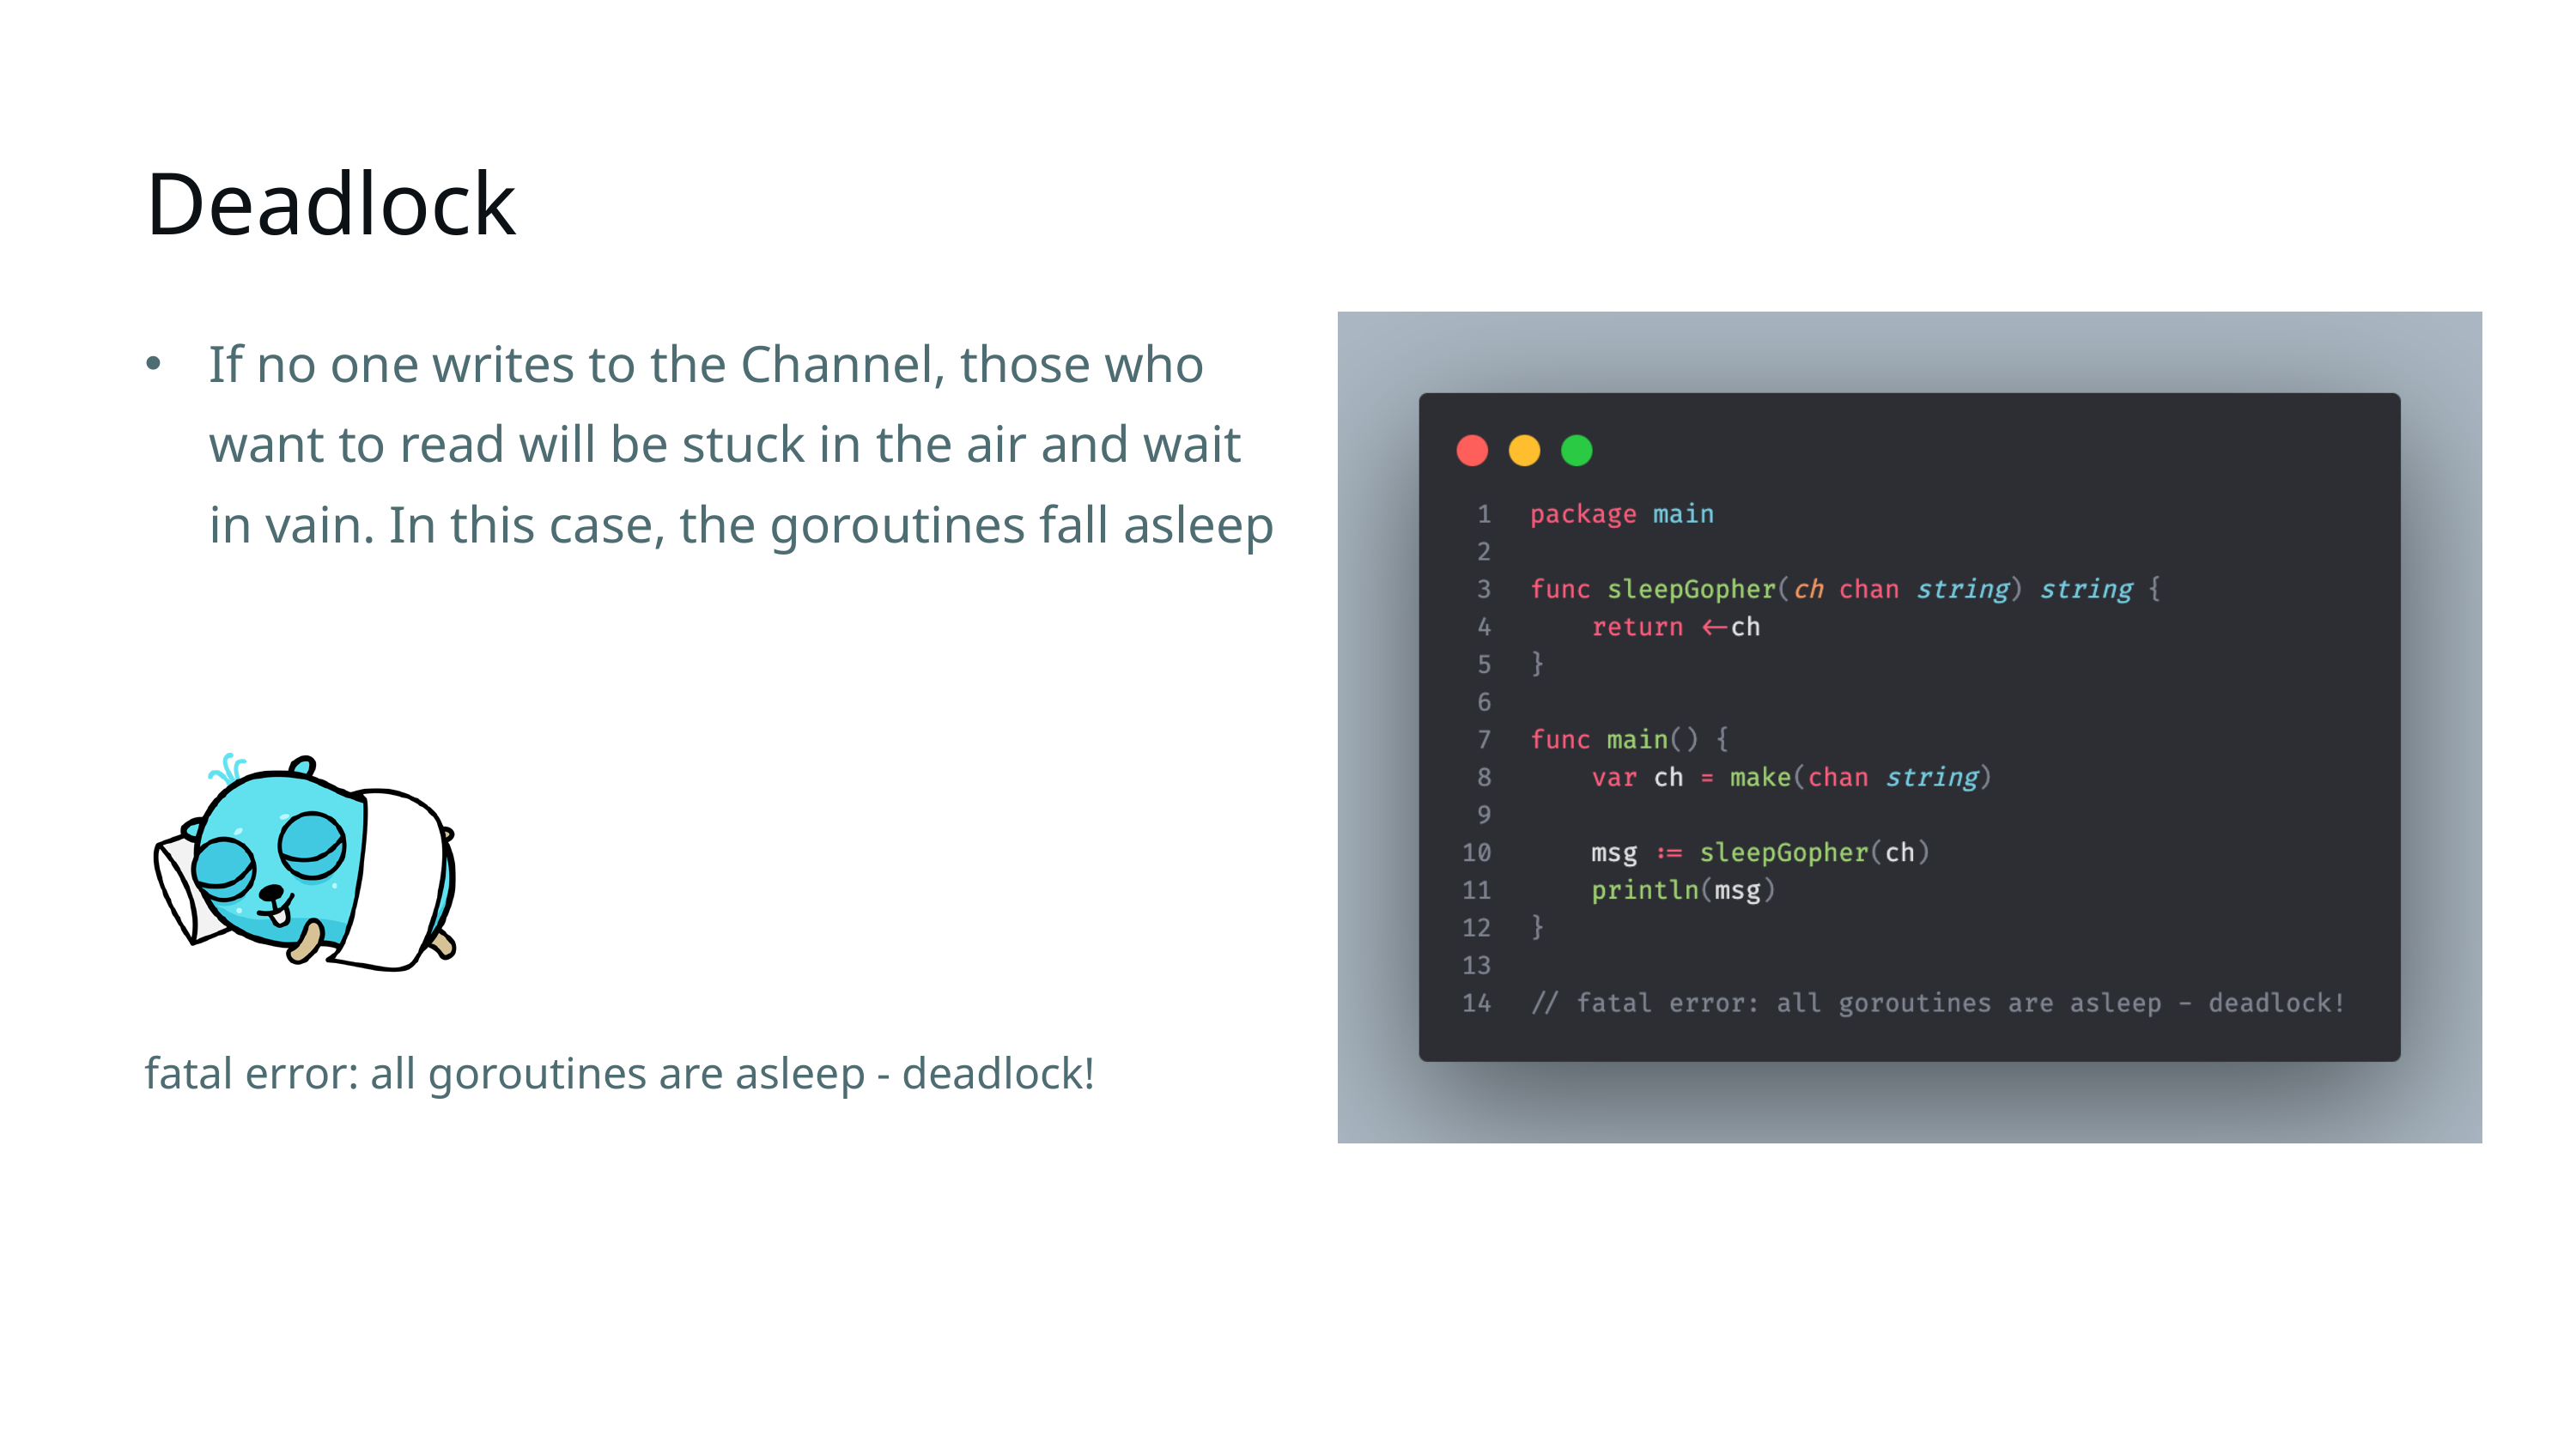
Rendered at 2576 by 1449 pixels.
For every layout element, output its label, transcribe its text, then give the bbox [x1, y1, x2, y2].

picture [1338, 312, 2483, 1143]
text_box If no one writes to the Channel, those who want to read will be stuck in the air and wait in vain. In this case, the goroutines fall asleep [144, 312, 1288, 553]
picture [144, 697, 465, 1018]
text_box fatal error: all goroutines are asleep - deadlock! [144, 1017, 1333, 1098]
text_box Deadlock [144, 131, 1473, 252]
